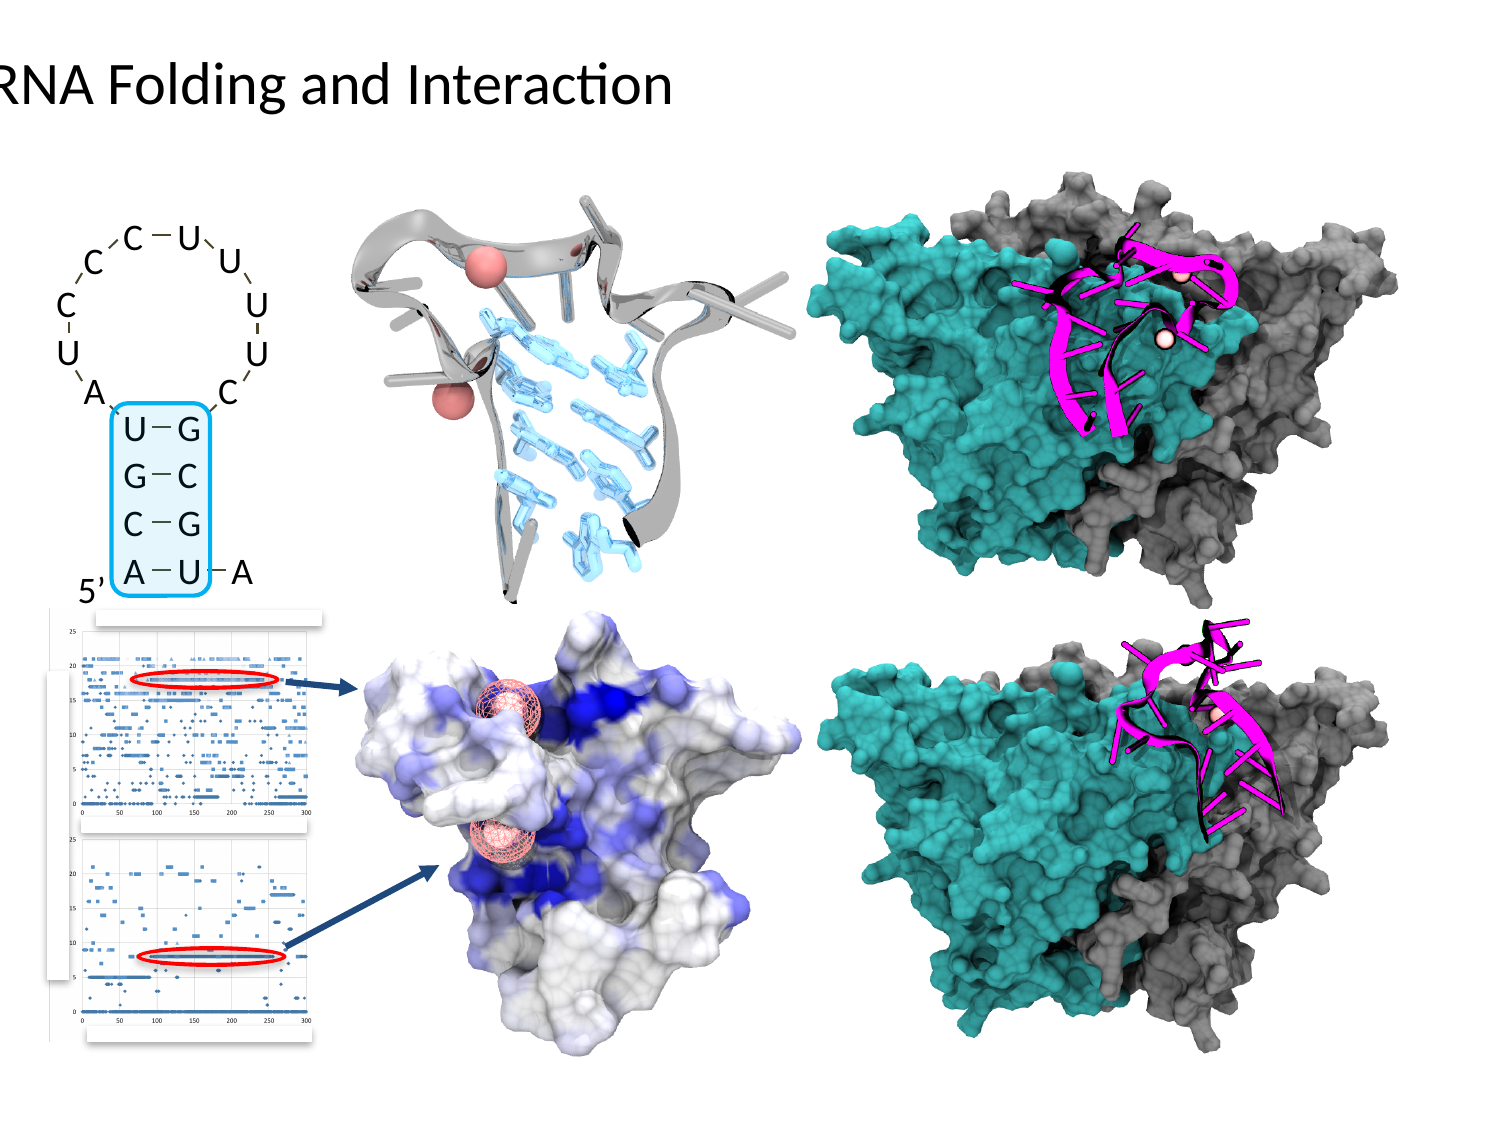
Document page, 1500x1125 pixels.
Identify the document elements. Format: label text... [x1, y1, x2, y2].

title RNA Folding and Interaction [0, 0, 694, 160]
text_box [41, 166, 1400, 1064]
